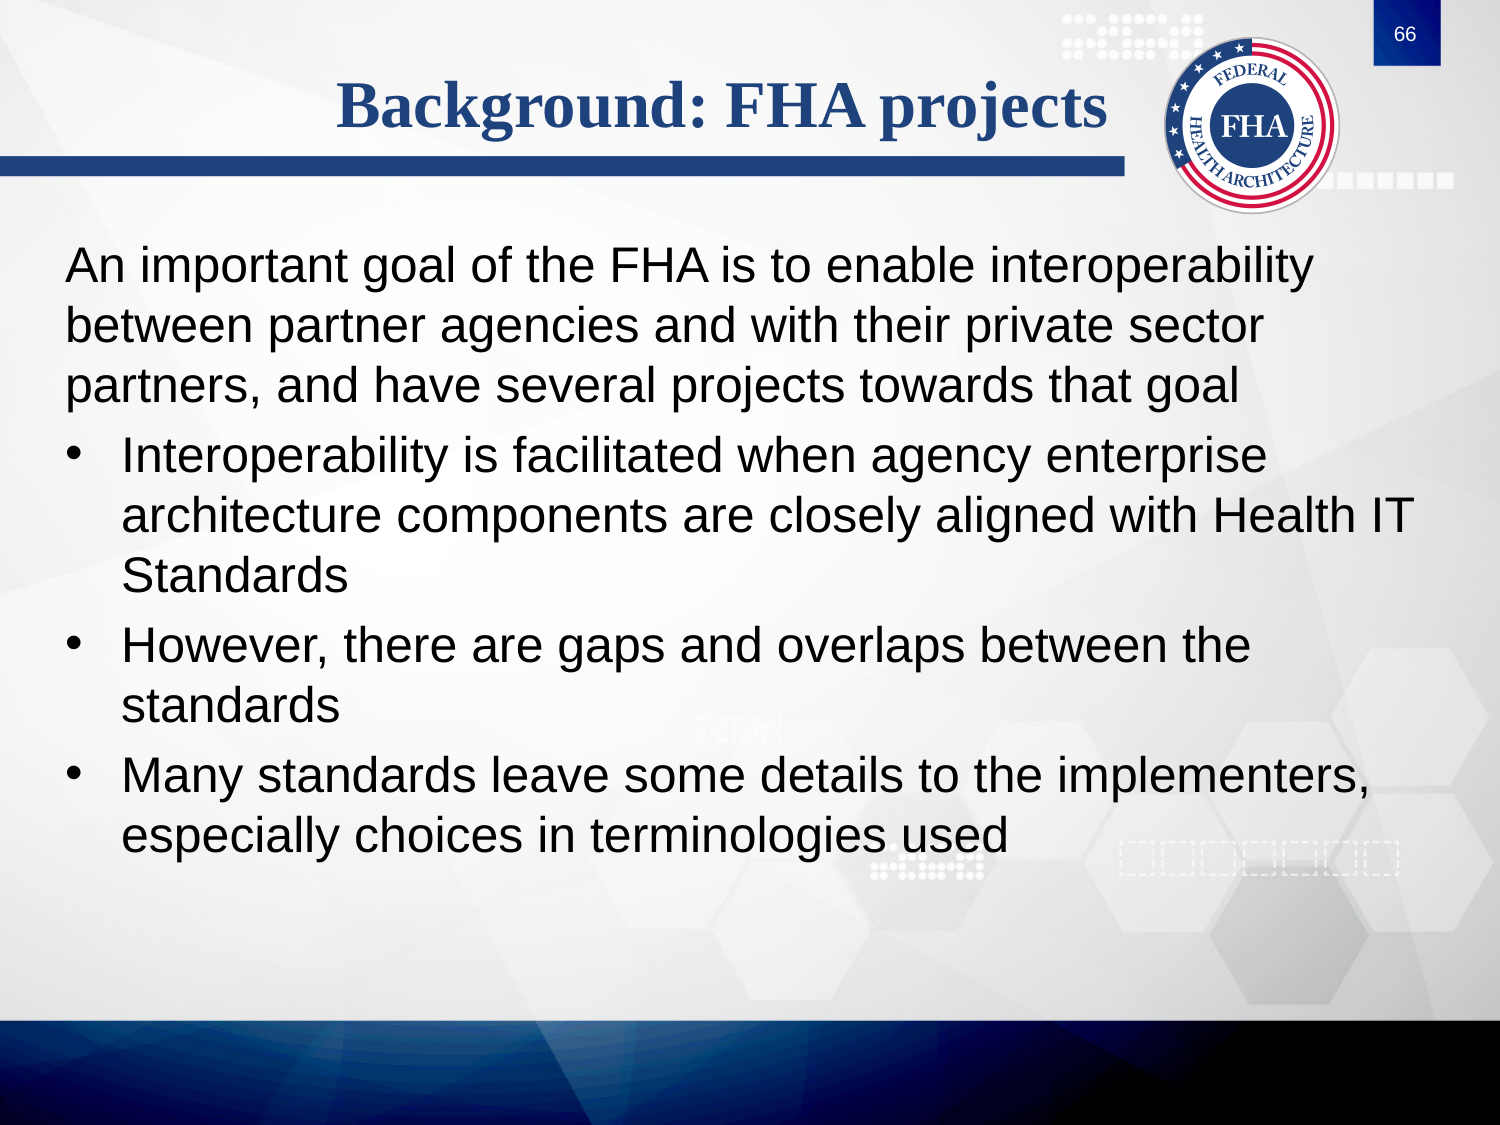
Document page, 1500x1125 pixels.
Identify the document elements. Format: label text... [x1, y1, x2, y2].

list An important goal of the FHA is to enable interoperability between partner agencies and with their private sector partners, and have several projects towards that goal Interoperability is facilitated when agency enterprise architecture components are closely aligned with Health IT Standards However, there are gaps and overlaps between the standards Many standards leave some details to the implementers, especially choices in terminologies used [50, 224, 1450, 1063]
title Background: FHA projects [75, 45, 1125, 157]
slide_number 66 [1375, 3, 1435, 63]
picture [0, 0, 1500, 1125]
